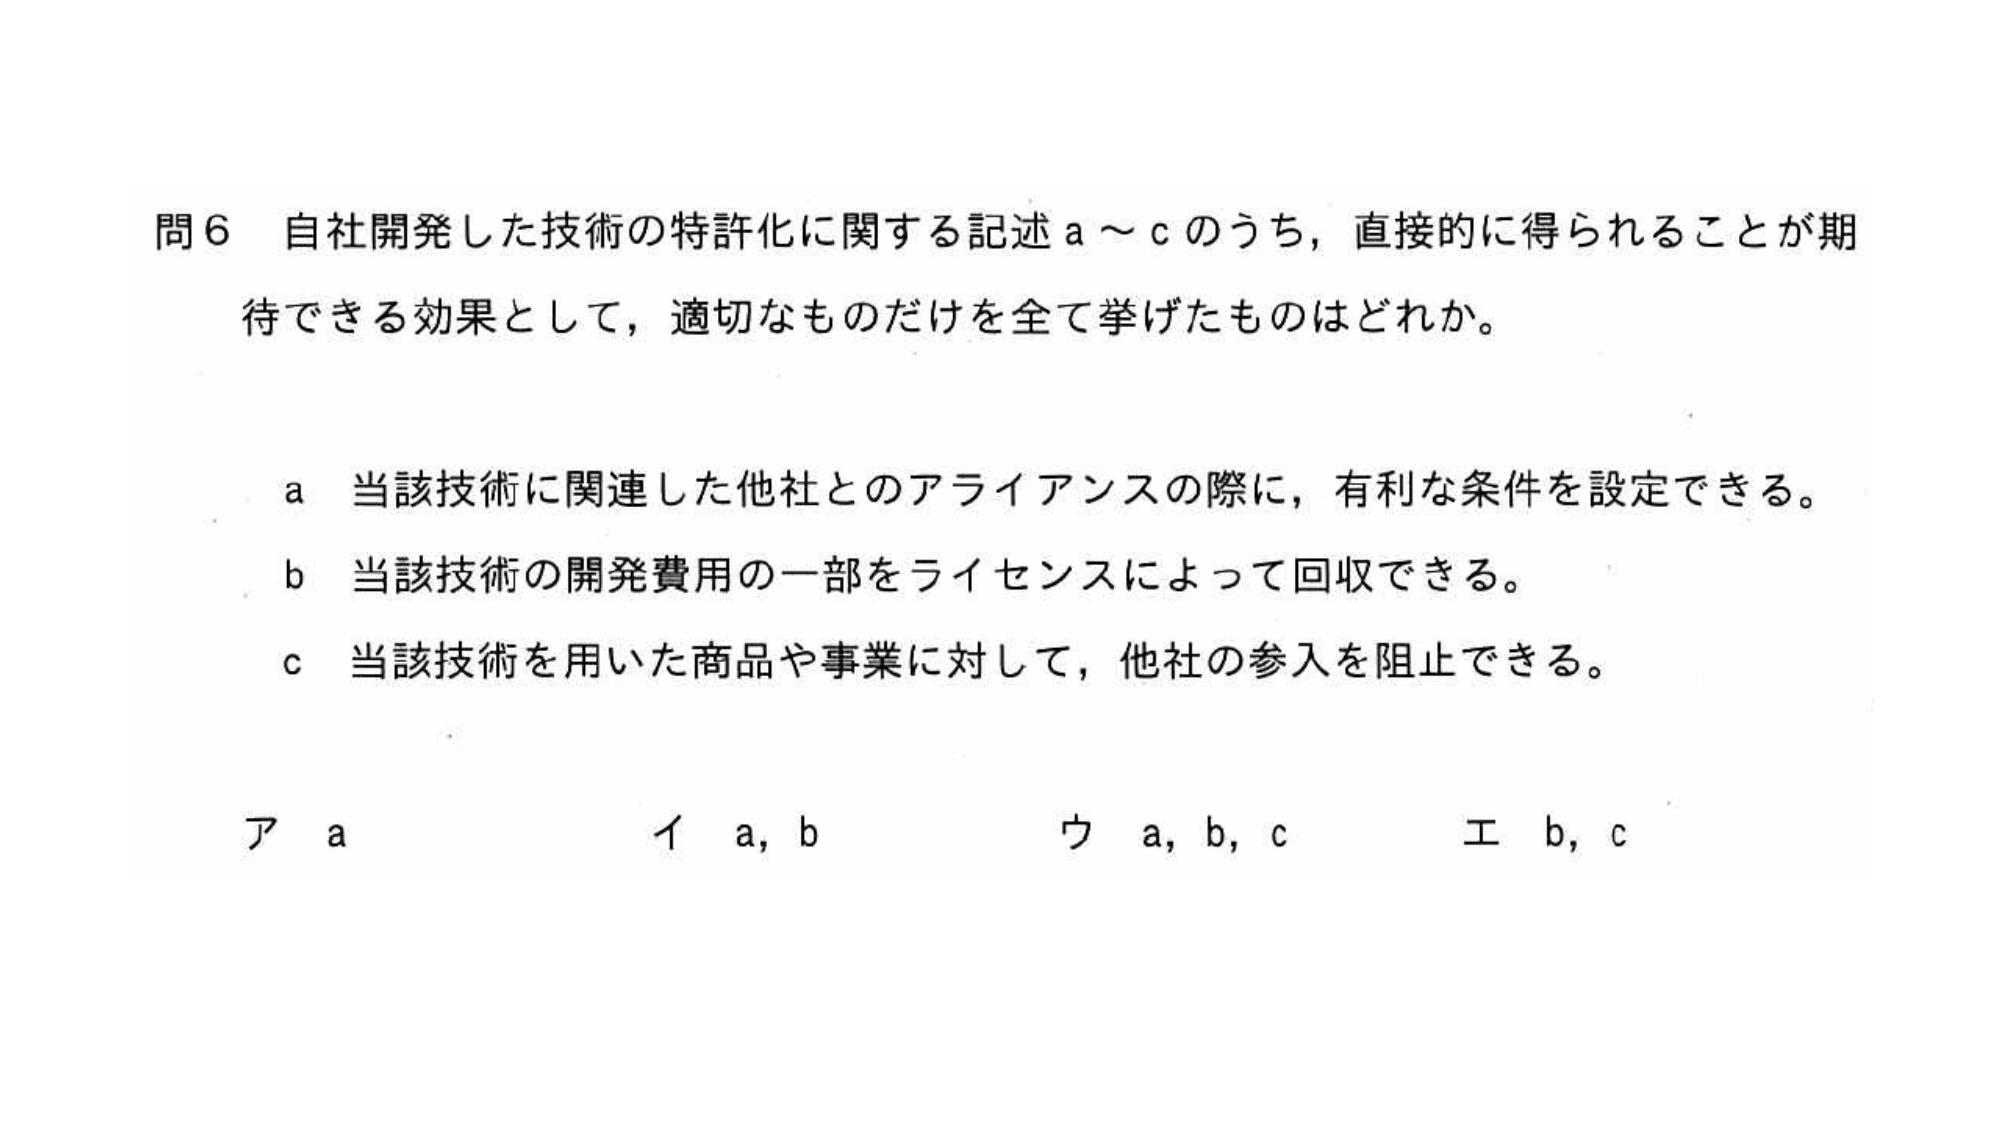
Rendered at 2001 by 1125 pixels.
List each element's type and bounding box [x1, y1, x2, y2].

picture [126, 183, 1874, 878]
